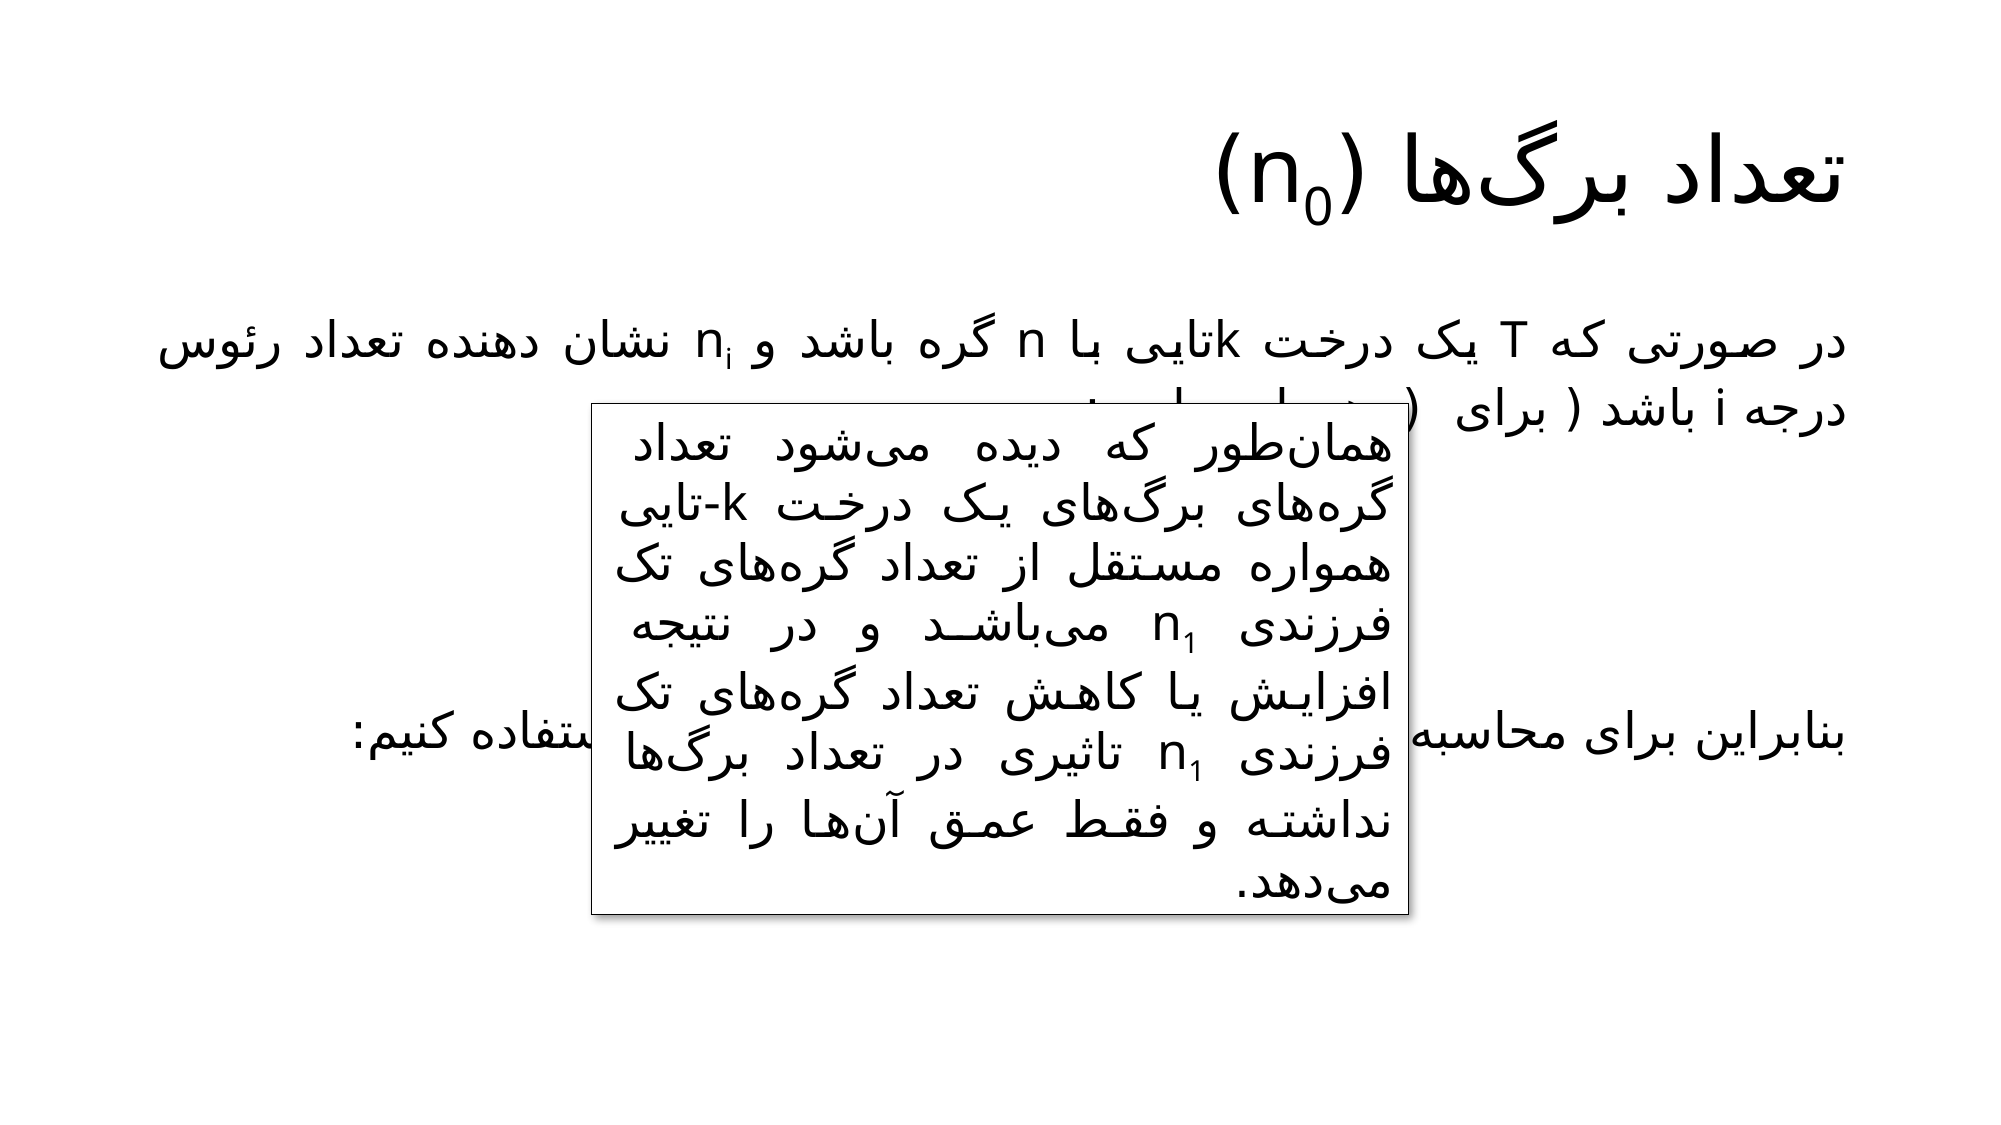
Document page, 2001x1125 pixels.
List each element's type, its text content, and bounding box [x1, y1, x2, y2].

text_box همان‌طور که دیده می‌شود تعداد گره‌های برگ‌های یک درخت k-تایی همواره مستقل از تعداد گره‌های تک فرزندی n1 می‌باشد و در نتیجه افزايش یا کاهش تعداد گره‌های تک فرزندی n1 تاثیری در تعداد برگ‌ها نداشته و فقط عمق آن‌ها را تغییر می‌دهد. [591, 403, 1409, 915]
title تعداد برگ‌ها (n0) [137, 59, 1863, 278]
